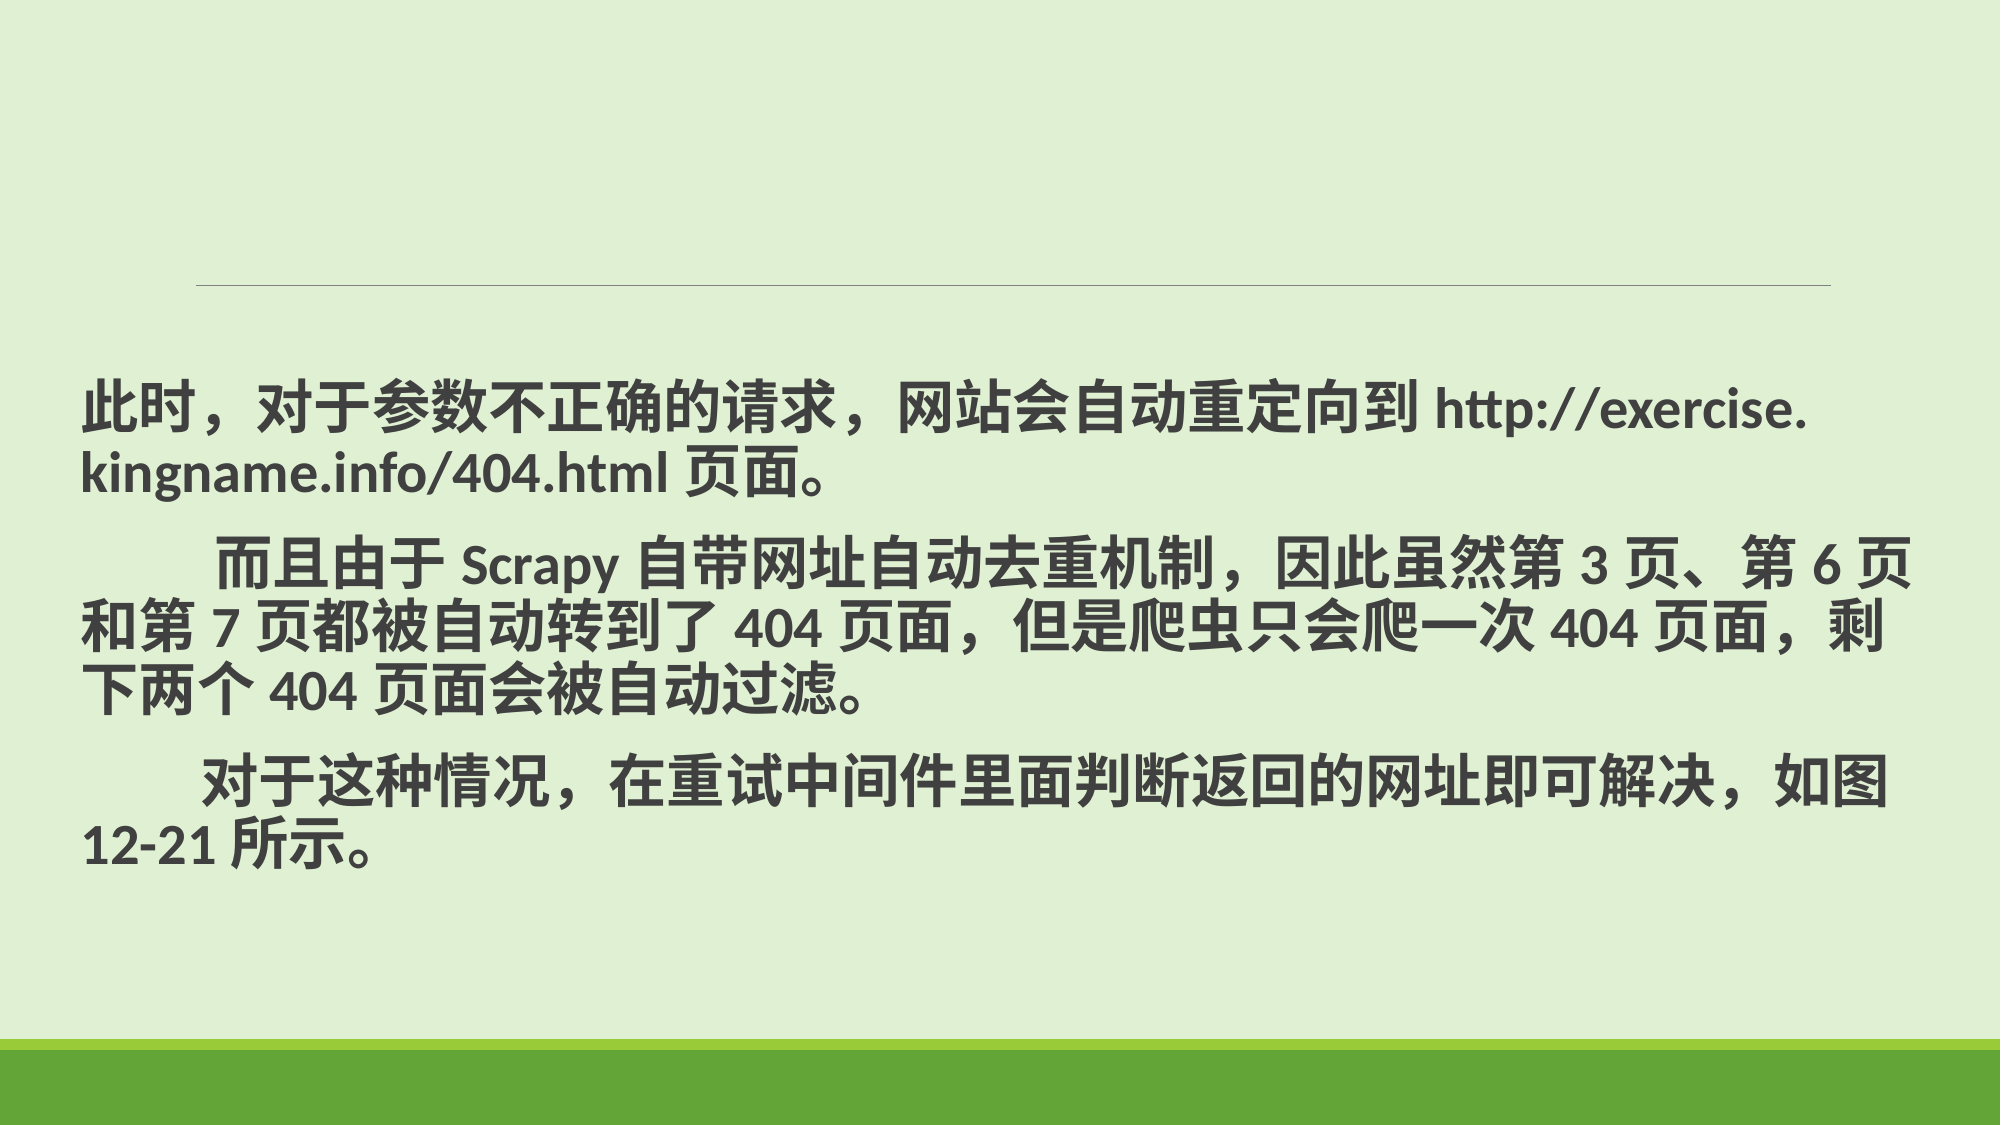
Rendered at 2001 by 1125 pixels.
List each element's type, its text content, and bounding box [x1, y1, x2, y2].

list 此时，对于参数不正确的请求，网站会自动重定向到http://exercise. kingname.info/404.html页面。 而且由于Scrapy自带网址自动去重机制，因此虽然第3页、第6页和第7页都被自动转到了404页面，但是爬虫只会爬一次404页面，剩下两个404页面会被自动过滤。 对于这种情况，在重试中间件里面判断返回的网址即可解决，如图12-21所示。 [65, 308, 1934, 969]
